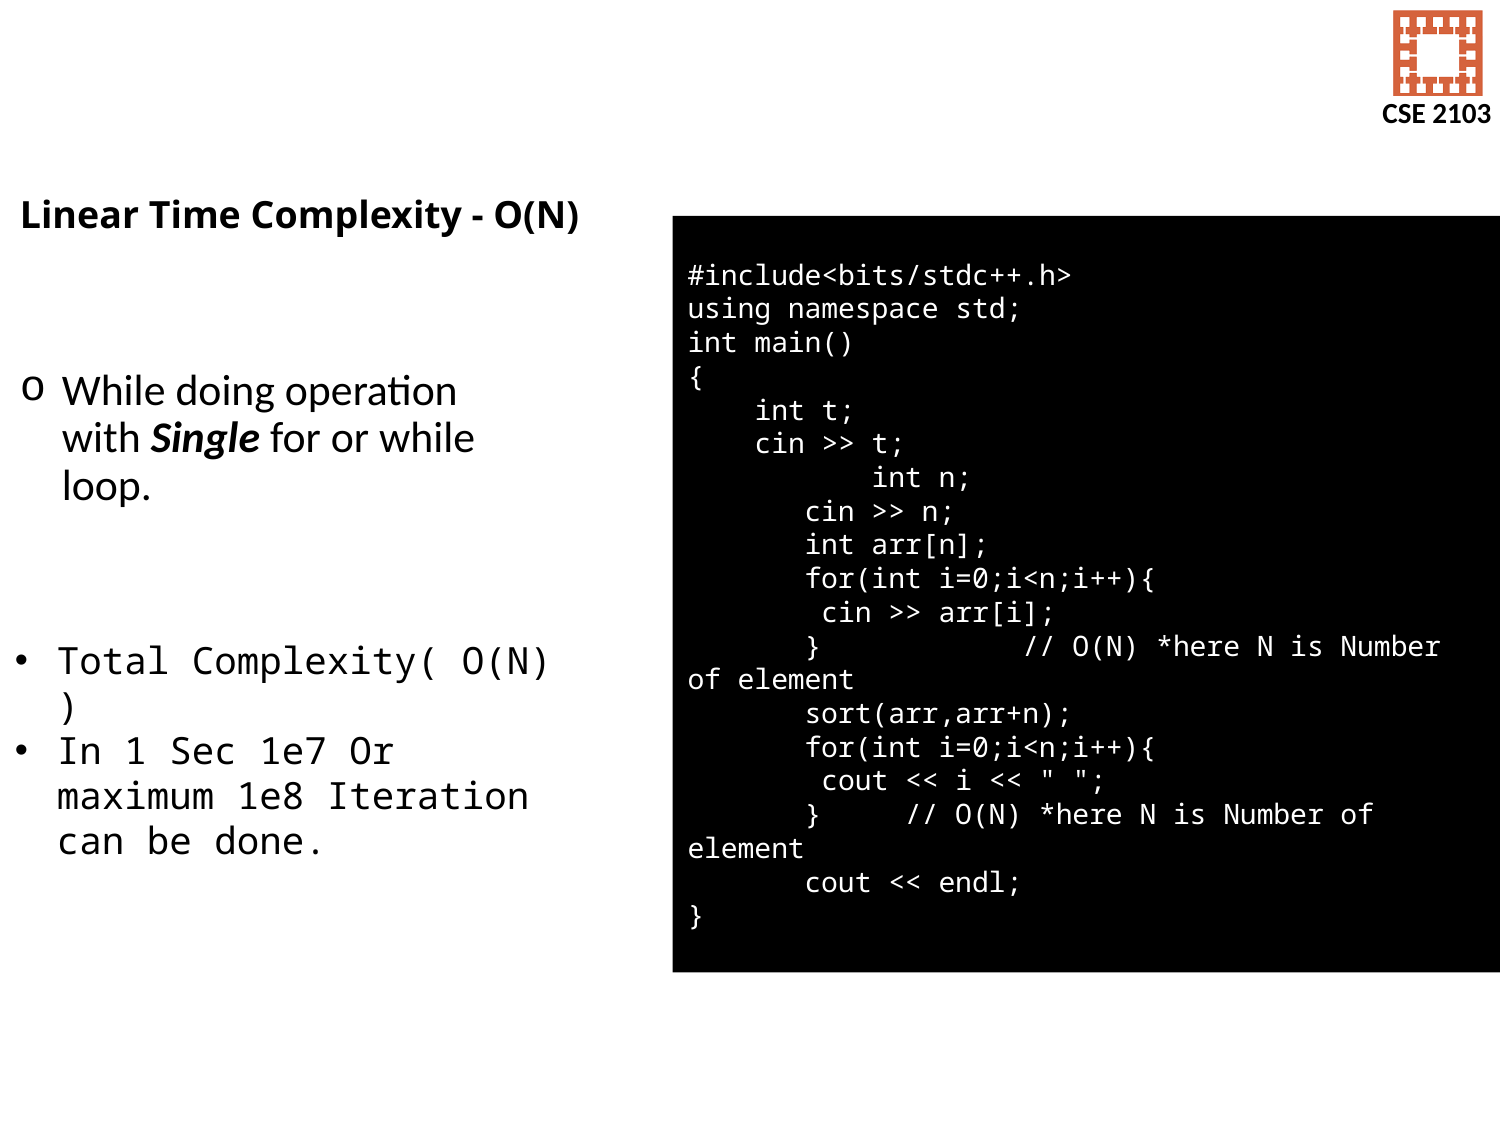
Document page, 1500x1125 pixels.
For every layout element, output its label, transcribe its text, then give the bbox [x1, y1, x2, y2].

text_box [1367, 8, 1500, 138]
text_box Total Complexity( O(N) ) In 1 Sec 1e7 Or maximum 1e8 Iteration can be done. [0, 629, 567, 870]
list While doing operation with Single for or while loop. [4, 360, 525, 629]
text_box #include<bits/stdc++.h> using namespace std; int main() { int t; cin >> t; int n; cin >> n; int arr[n]; for(int i=0;i<n;i++){ cin >> arr[i]; } // O(N) *here N is Number of element sort(arr,arr+n); for(int i=0;i<n;i++){ cout << i << " "; } // O(N) *here N is Number of element cout << endl; } [672, 215, 1500, 973]
title Linear Time Complexity - O(N) [4, 174, 699, 245]
